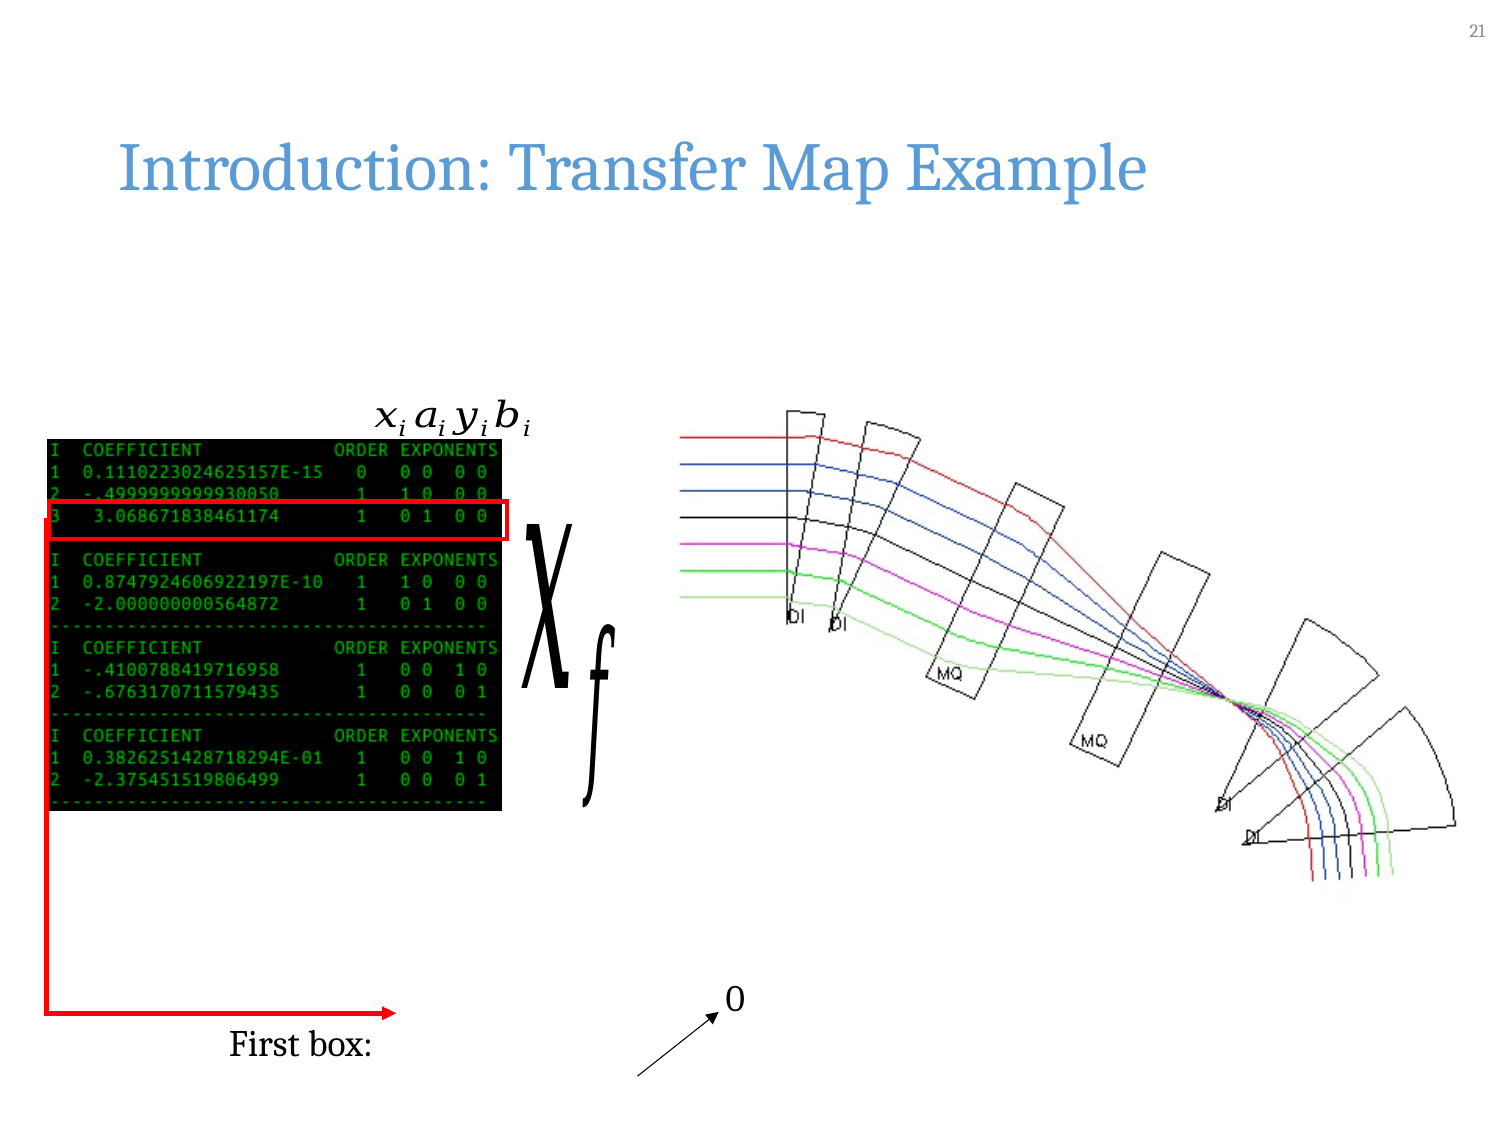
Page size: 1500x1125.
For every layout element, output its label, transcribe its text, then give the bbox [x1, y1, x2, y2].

text_box [502, 501, 508, 540]
title Introduction: Transfer Map Example [103, 59, 1397, 278]
picture [47, 439, 502, 811]
picture [652, 373, 1486, 902]
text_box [49, 520, 396, 1014]
text_box 0 [710, 966, 761, 1027]
slide_number 21 [1162, 0, 1500, 60]
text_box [637, 1011, 719, 1077]
